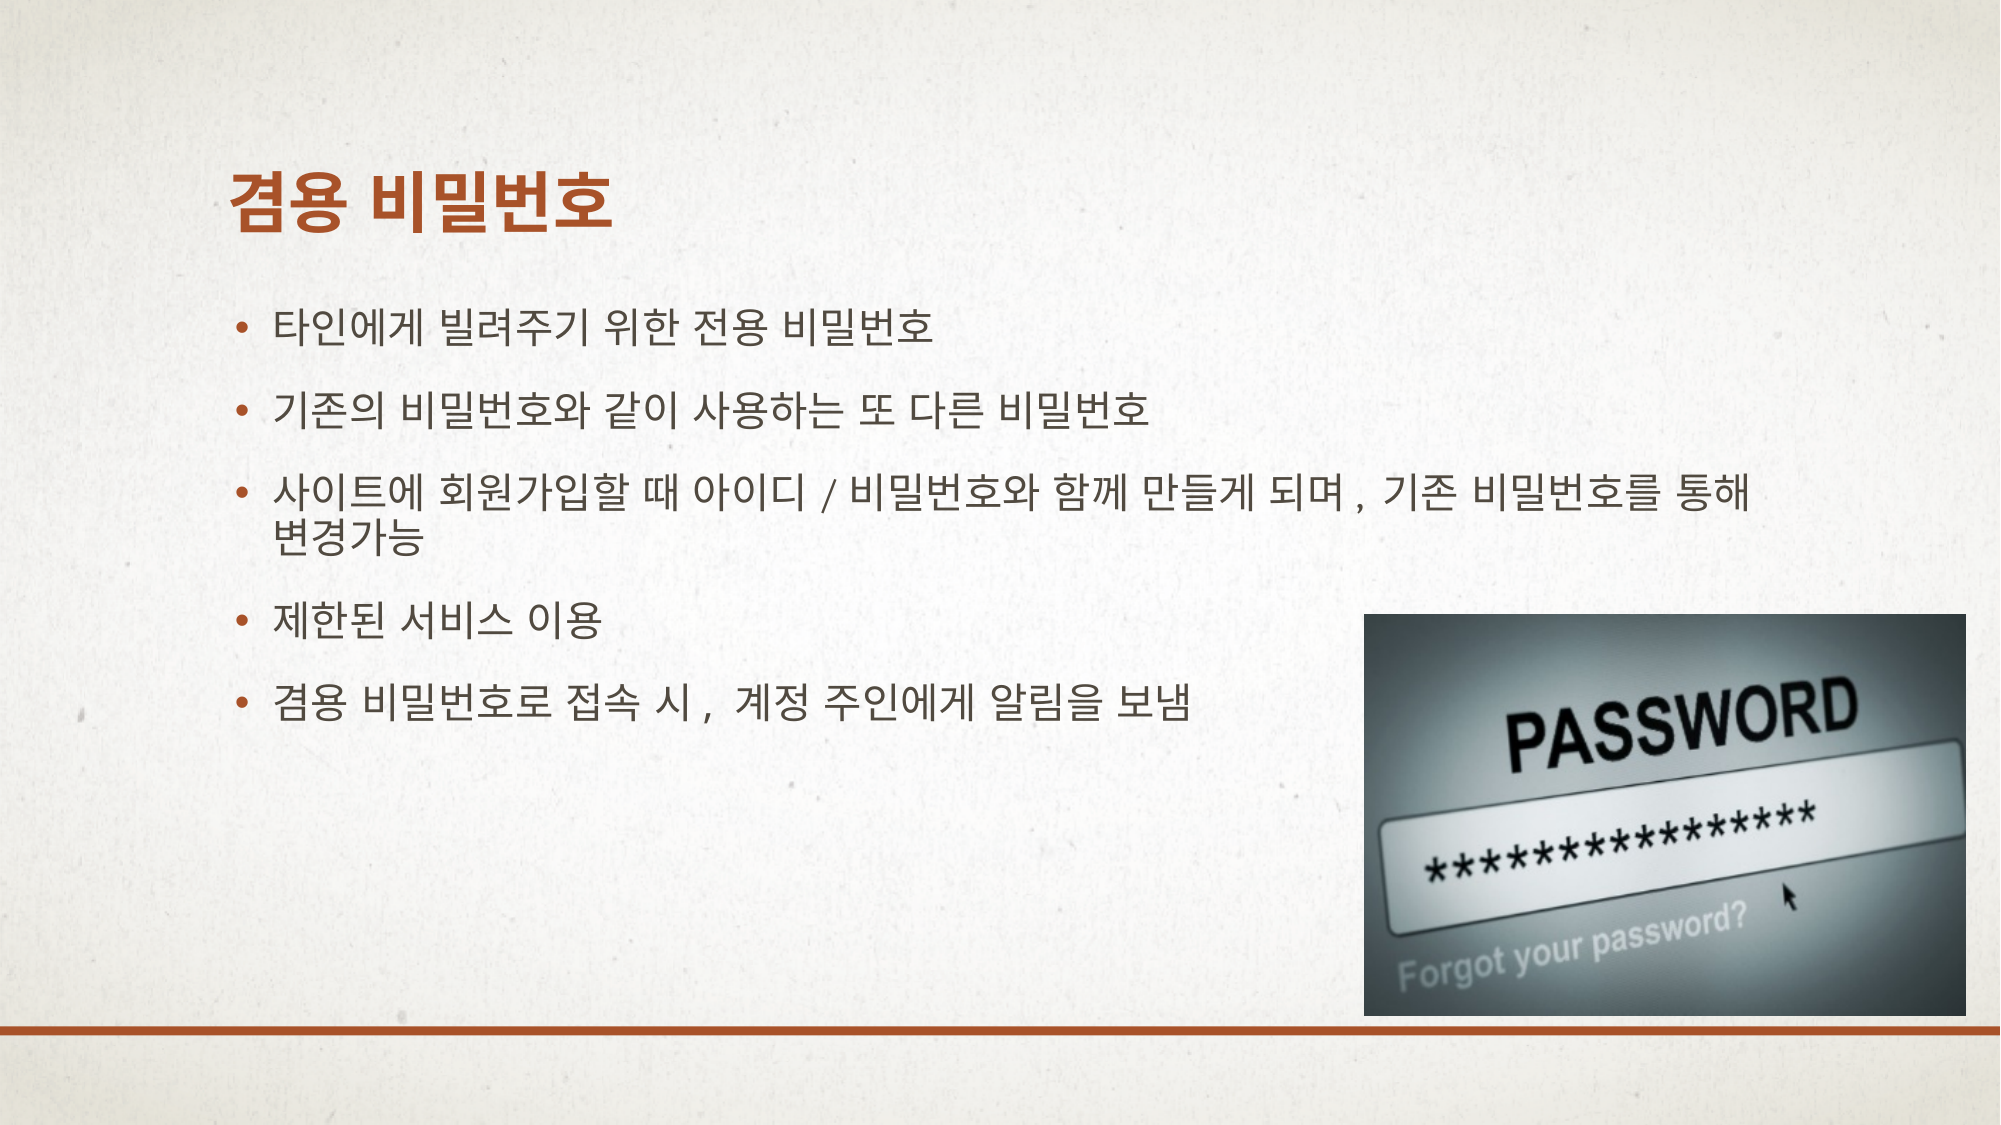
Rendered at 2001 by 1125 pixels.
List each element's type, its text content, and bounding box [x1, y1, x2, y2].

picture [0, 0, 2001, 1125]
title 겸용 비밀번호 [212, 62, 1788, 250]
list 타인에게 빌려주기 위한 전용 비밀번호 기존의 비밀번호와 같이 사용하는 또 다른 비밀번호 사이트에 회원가입할 때 아이디/비밀번호와 함께 만들게 되며, 기존 비밀번호를 통해 변경가능 제한된 서비스 이용 겸용 비밀번호로 접속 시, 계정 주인에게 알림을 보냄 [212, 299, 1788, 975]
